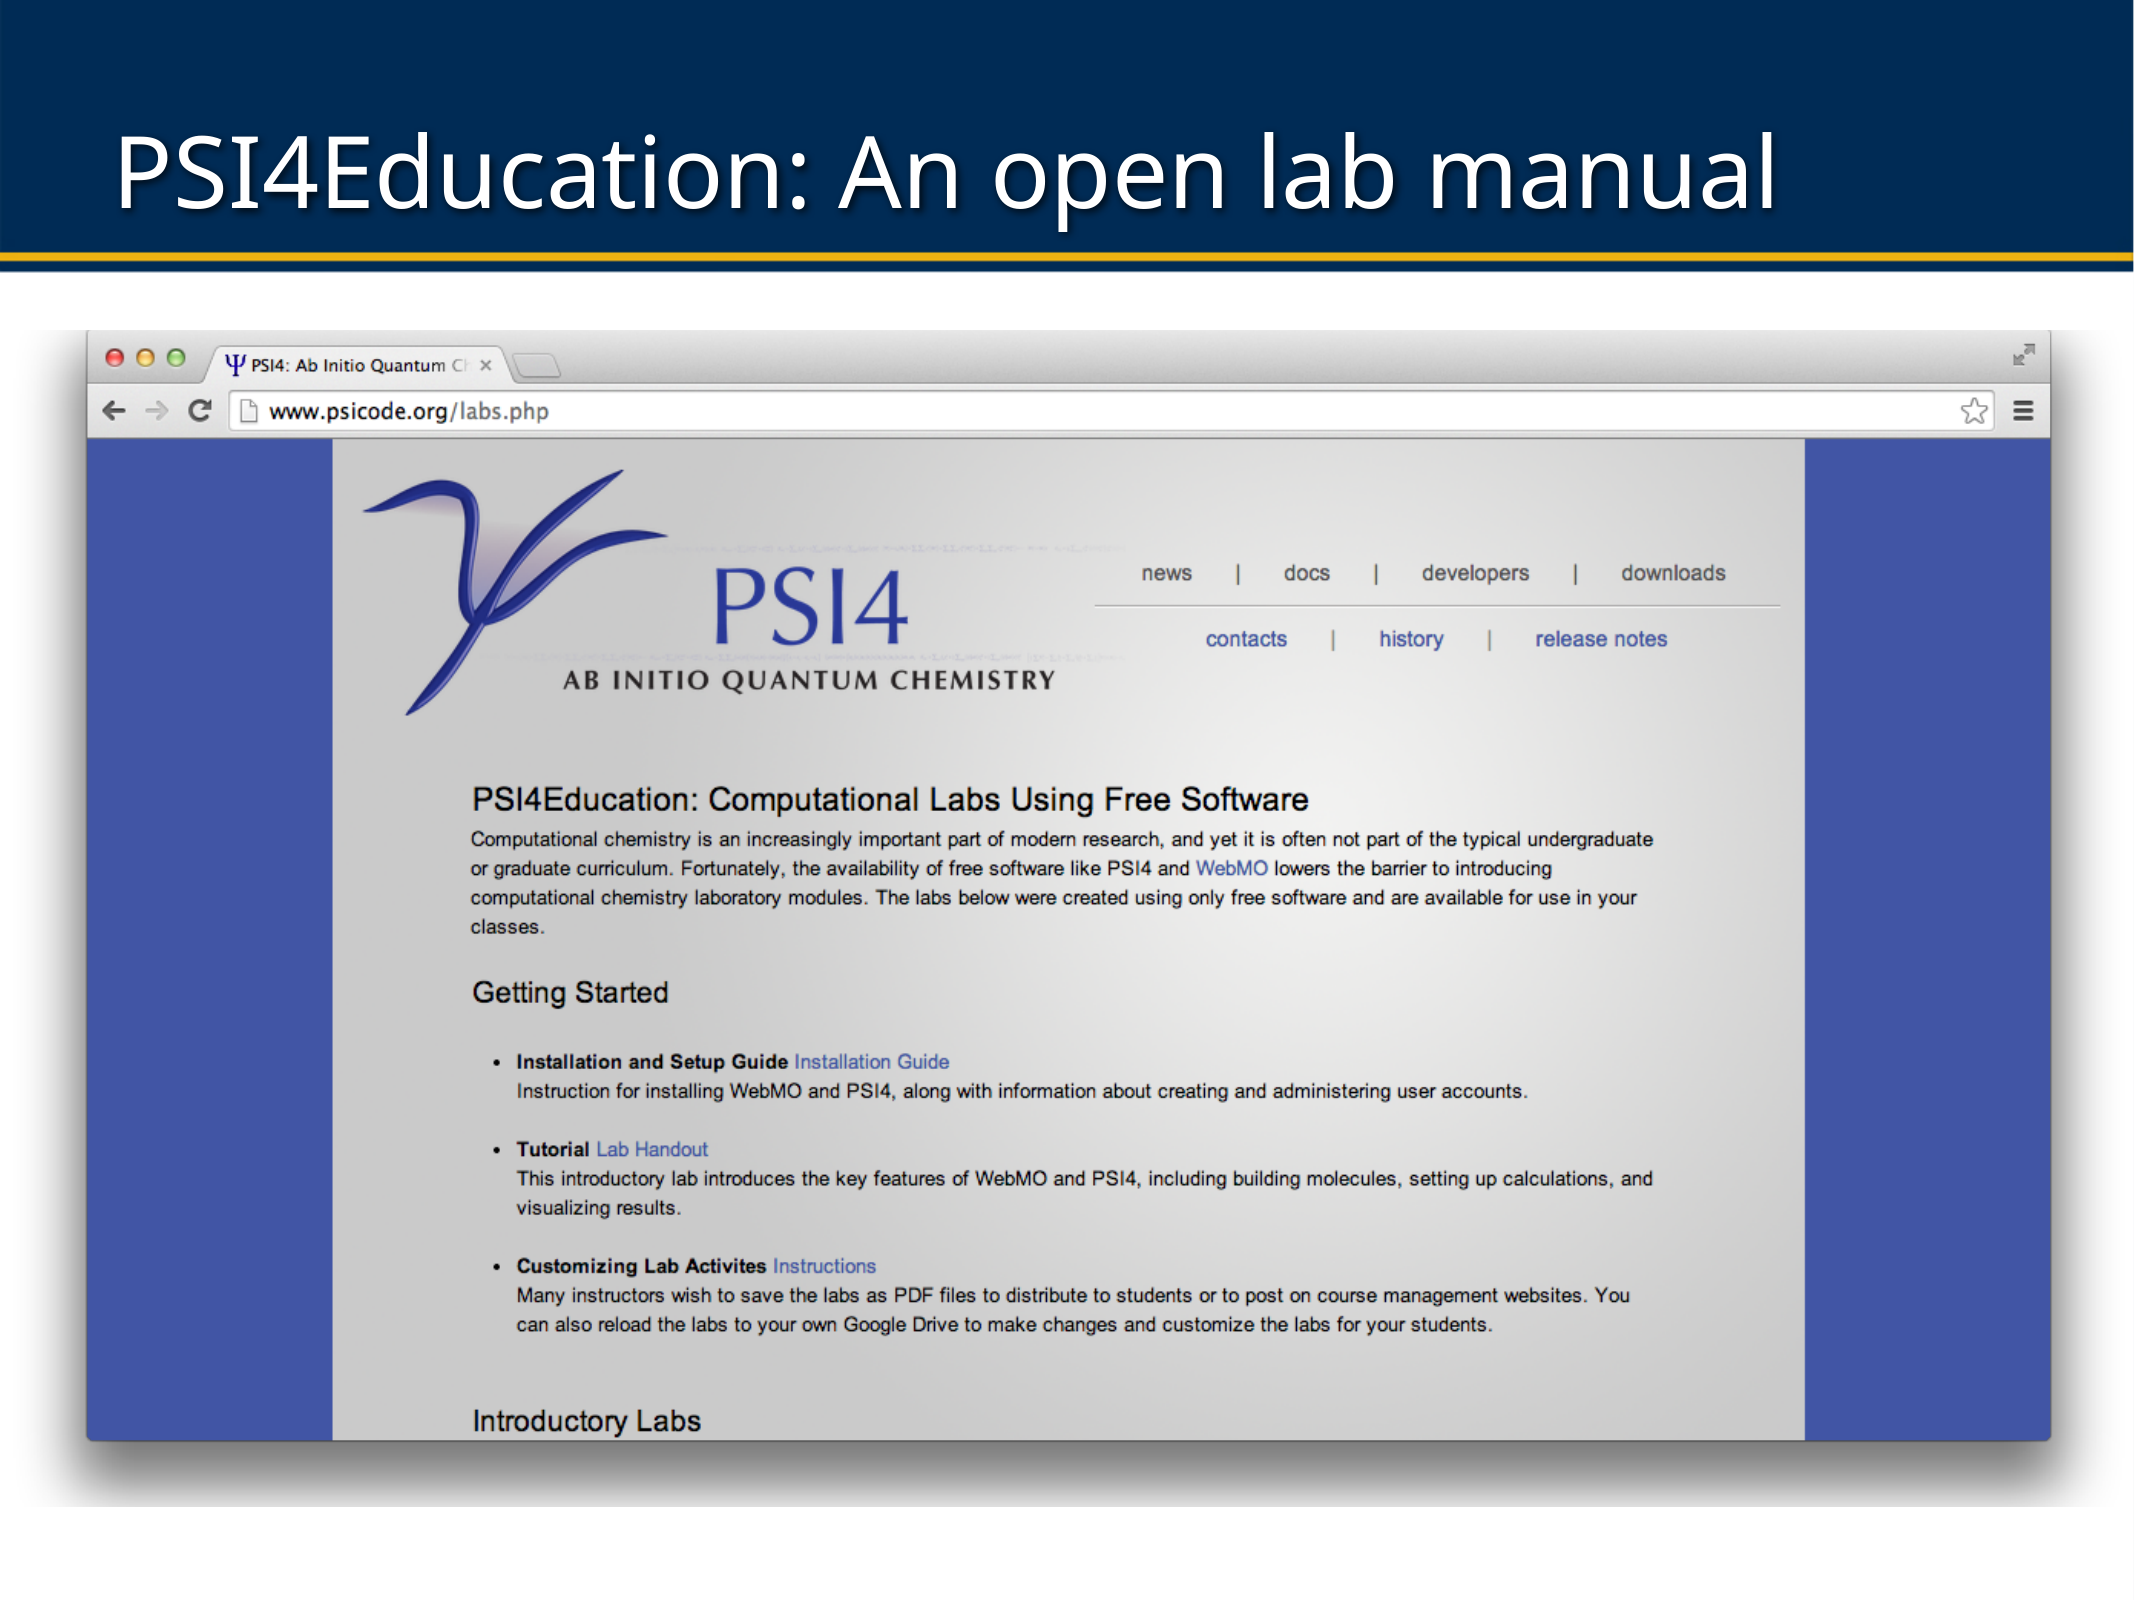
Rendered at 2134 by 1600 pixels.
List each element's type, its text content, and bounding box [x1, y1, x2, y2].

picture [0, 0, 2134, 273]
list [0, 330, 2134, 1507]
title PSI4Education: An open lab manual [106, 35, 2027, 303]
